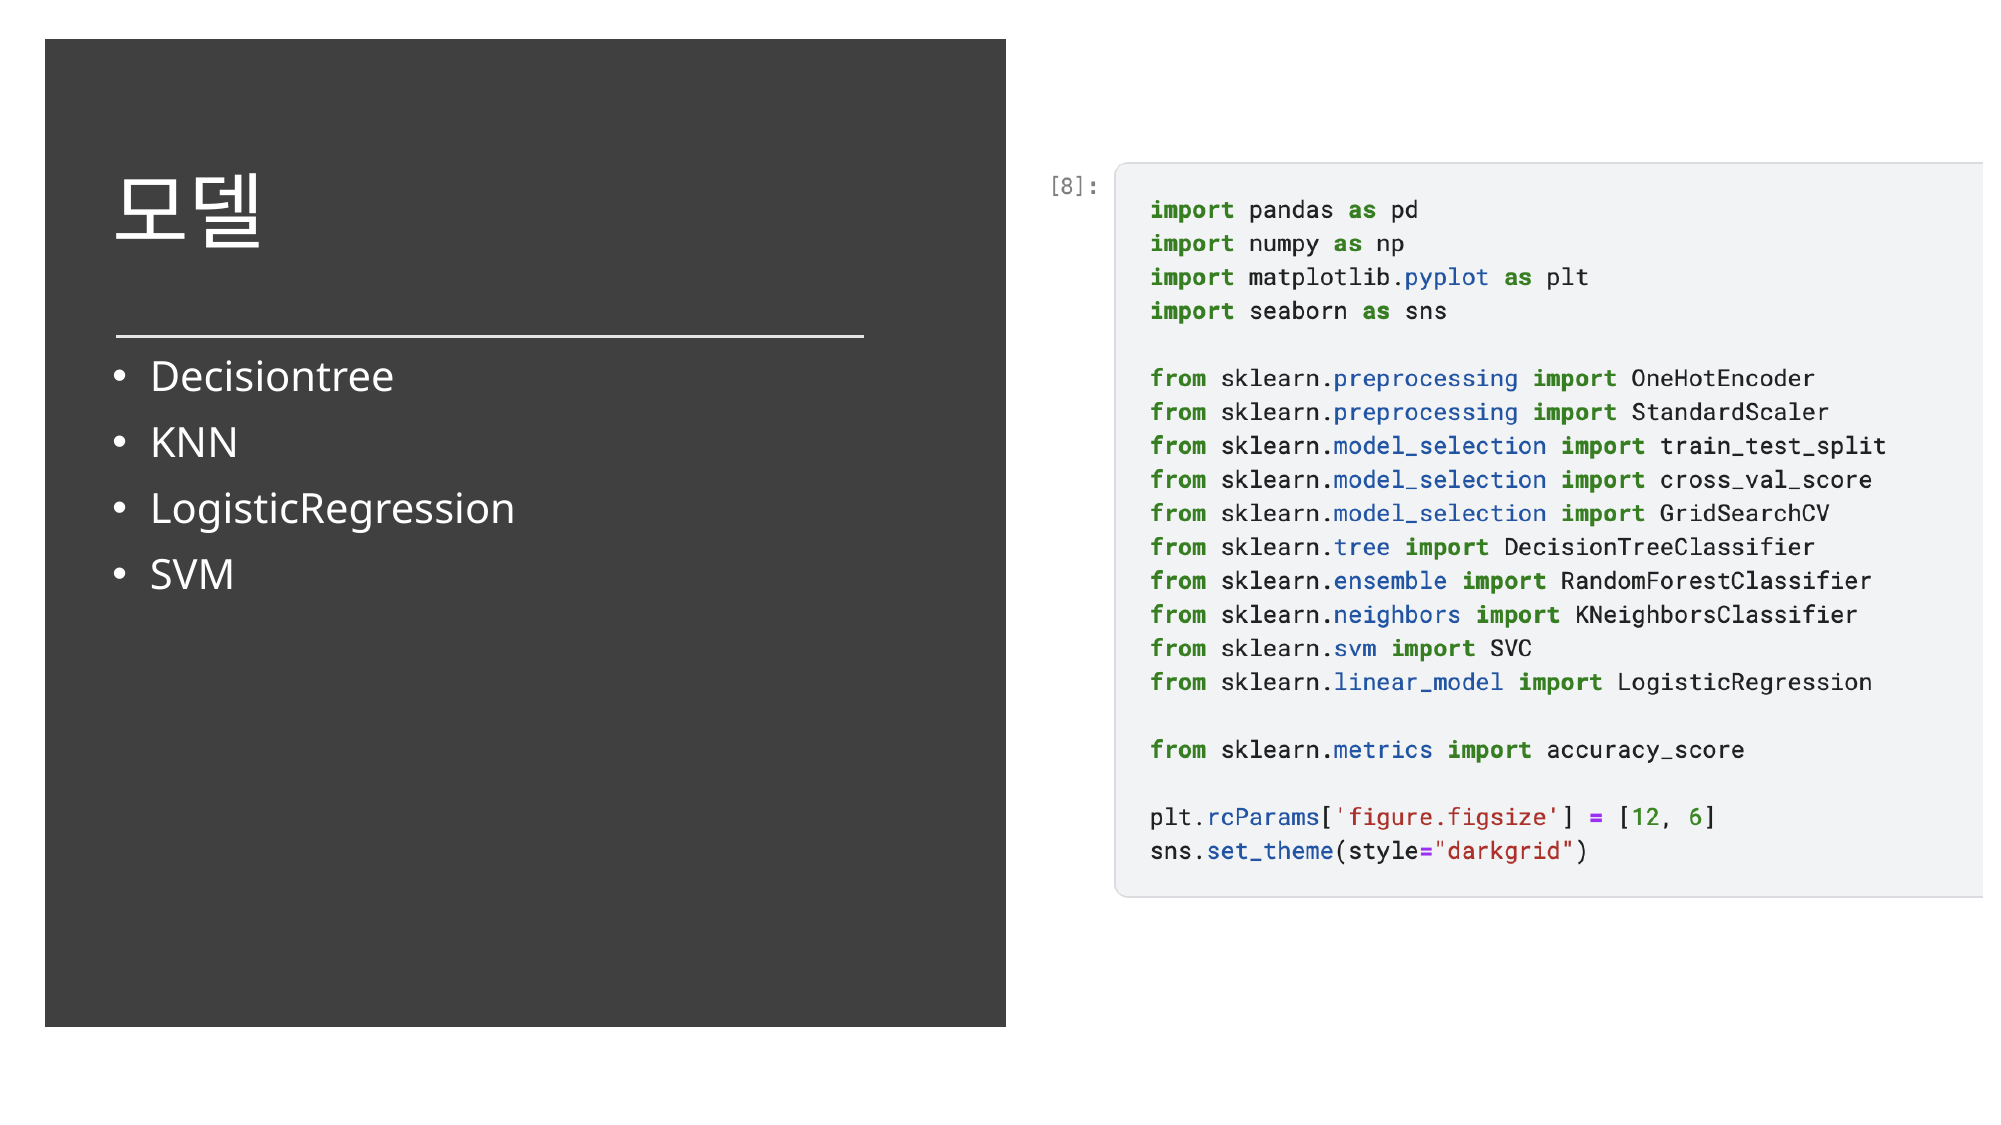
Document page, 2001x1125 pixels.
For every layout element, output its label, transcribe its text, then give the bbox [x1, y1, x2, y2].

picture [1016, 143, 1983, 926]
text_box [54, 49, 997, 1018]
list Decisiontree KNN LogisticRegression SVM [97, 348, 957, 967]
title 모델 [97, 105, 957, 326]
